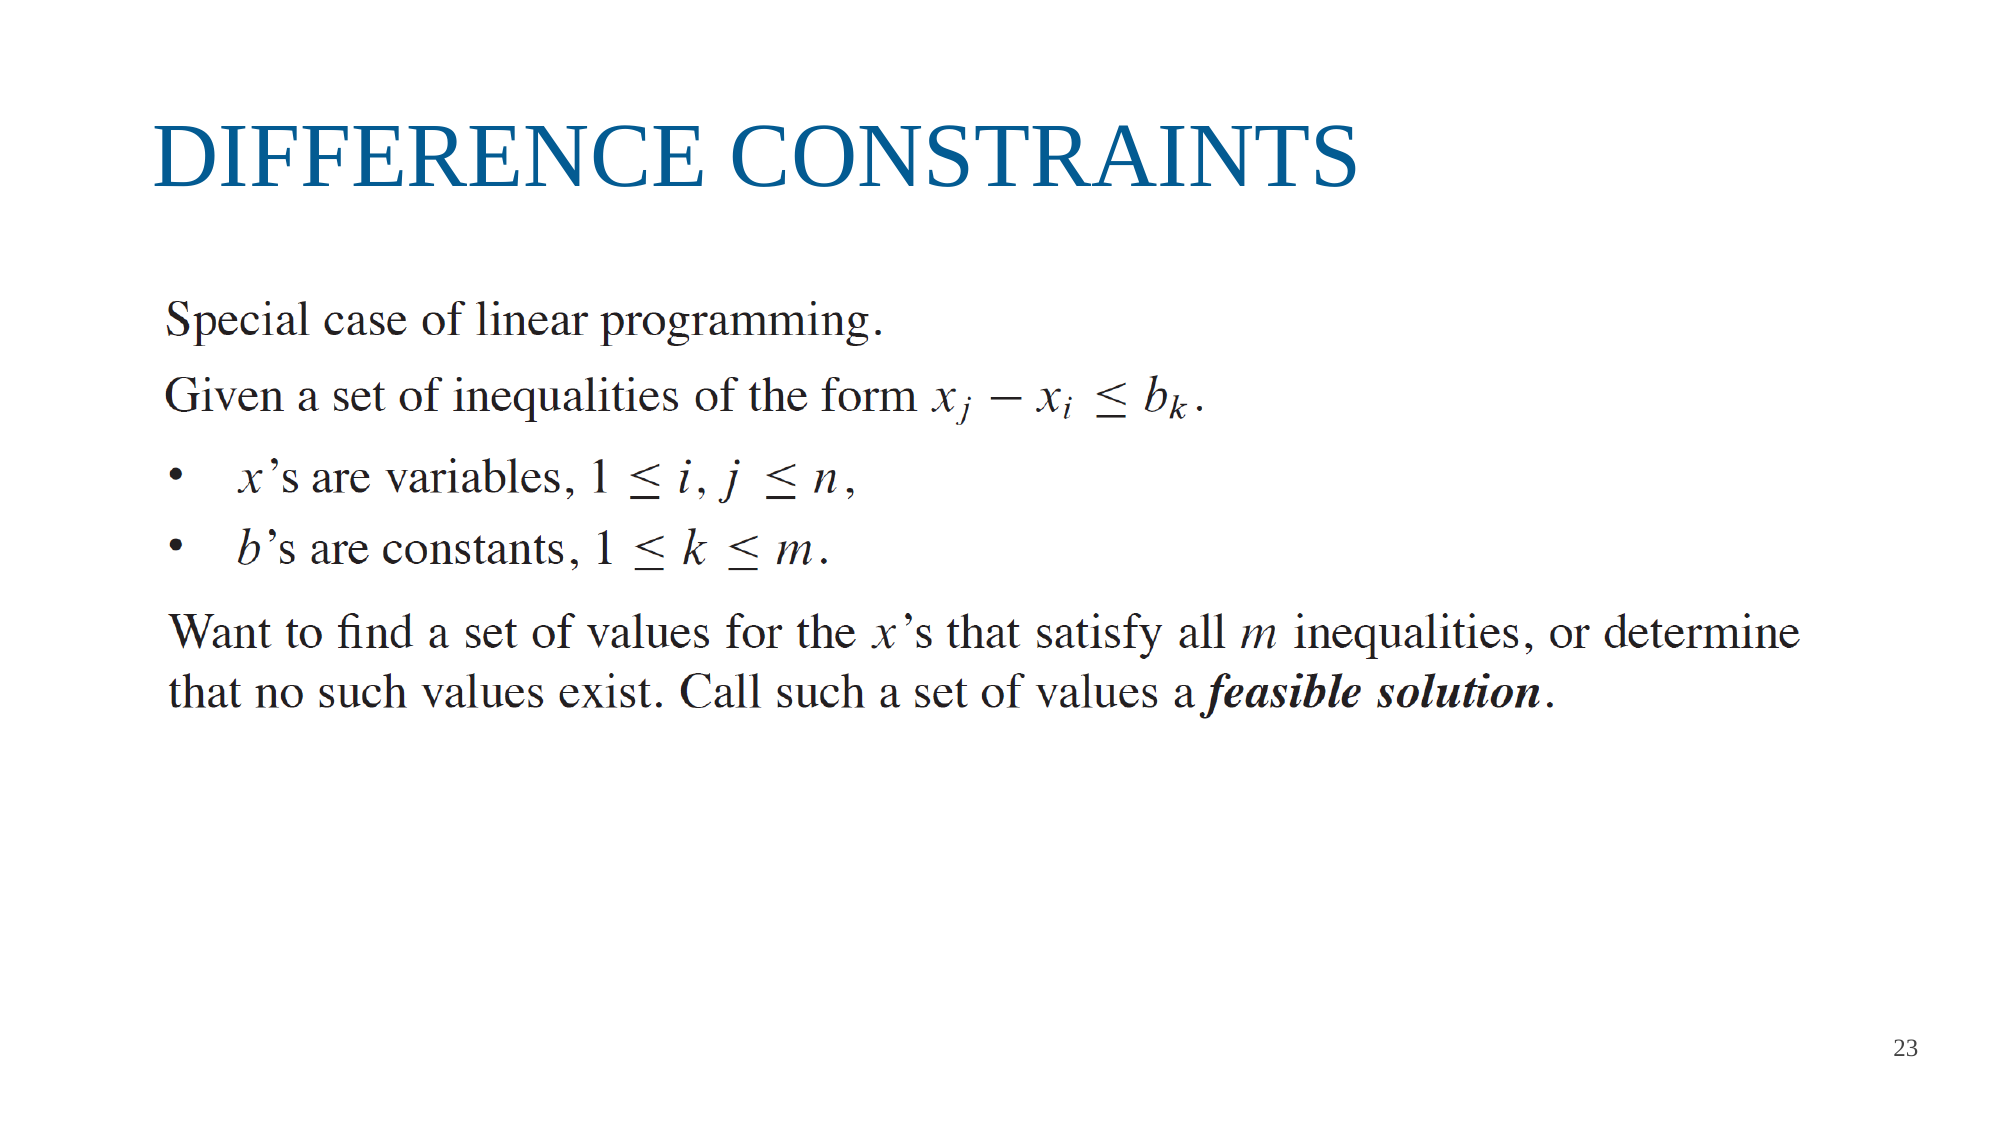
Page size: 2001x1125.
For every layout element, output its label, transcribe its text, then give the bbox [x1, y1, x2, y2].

picture [155, 284, 1822, 740]
title DIFFERENCE CONSTRAINTS [137, 48, 1863, 266]
slide_number 23 [1483, 1016, 1934, 1077]
